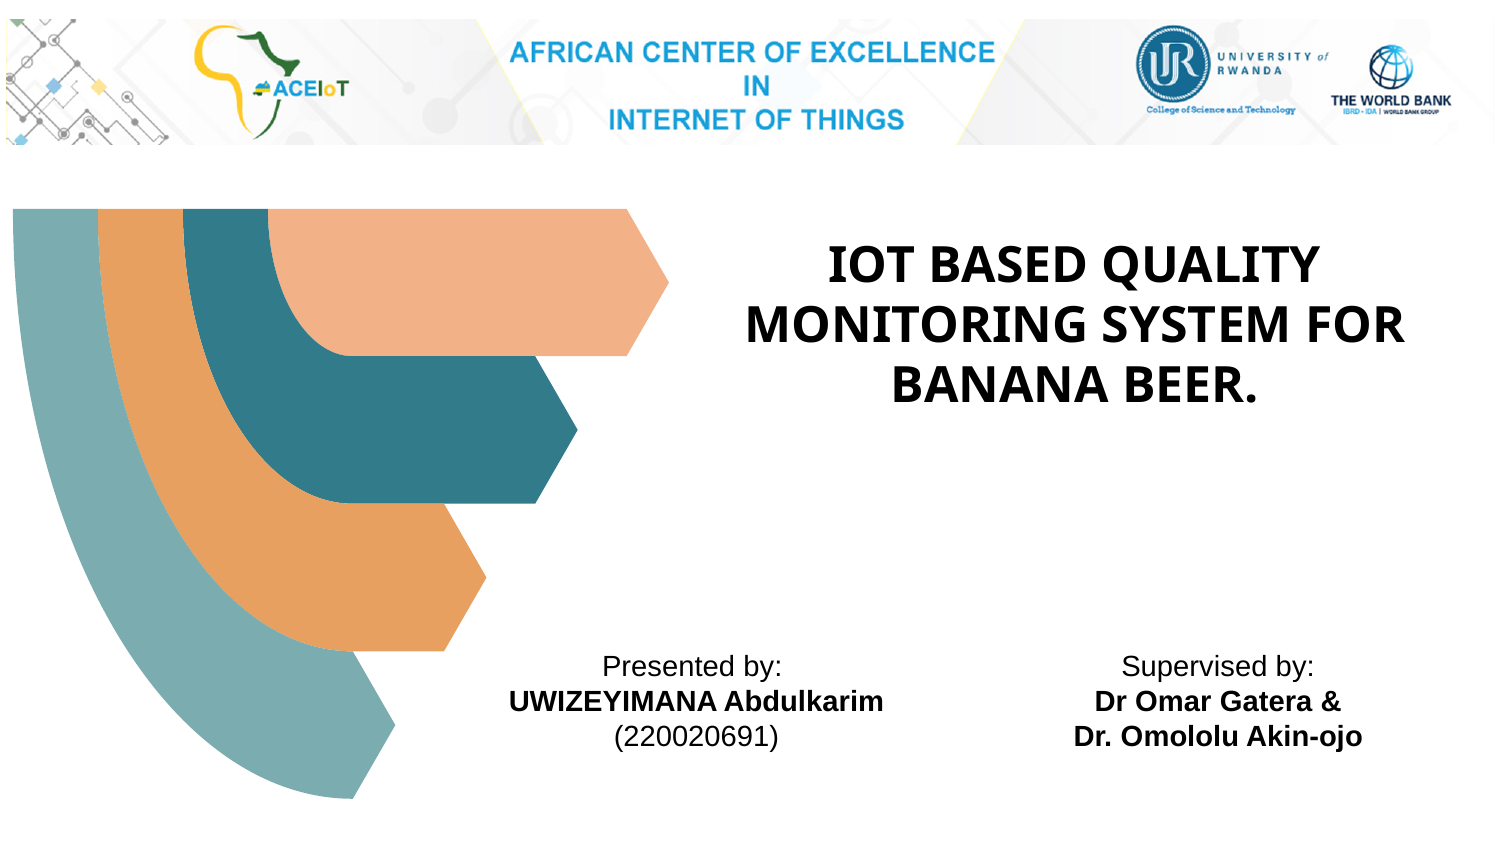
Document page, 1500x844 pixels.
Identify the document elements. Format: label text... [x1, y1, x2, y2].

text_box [12, 208, 670, 800]
text_box IOT BASED QUALITY MONITORING SYSTEM FOR BANANA BEER. [674, 217, 1481, 477]
text_box Presented by: UWIZEYIMANA Abdulkarim (220020691) [673, 632, 904, 803]
picture [6, 19, 1494, 146]
text_box Supervised by: Dr Omar Gatera & Dr. Omololu Akin-ojo [1011, 632, 1425, 803]
